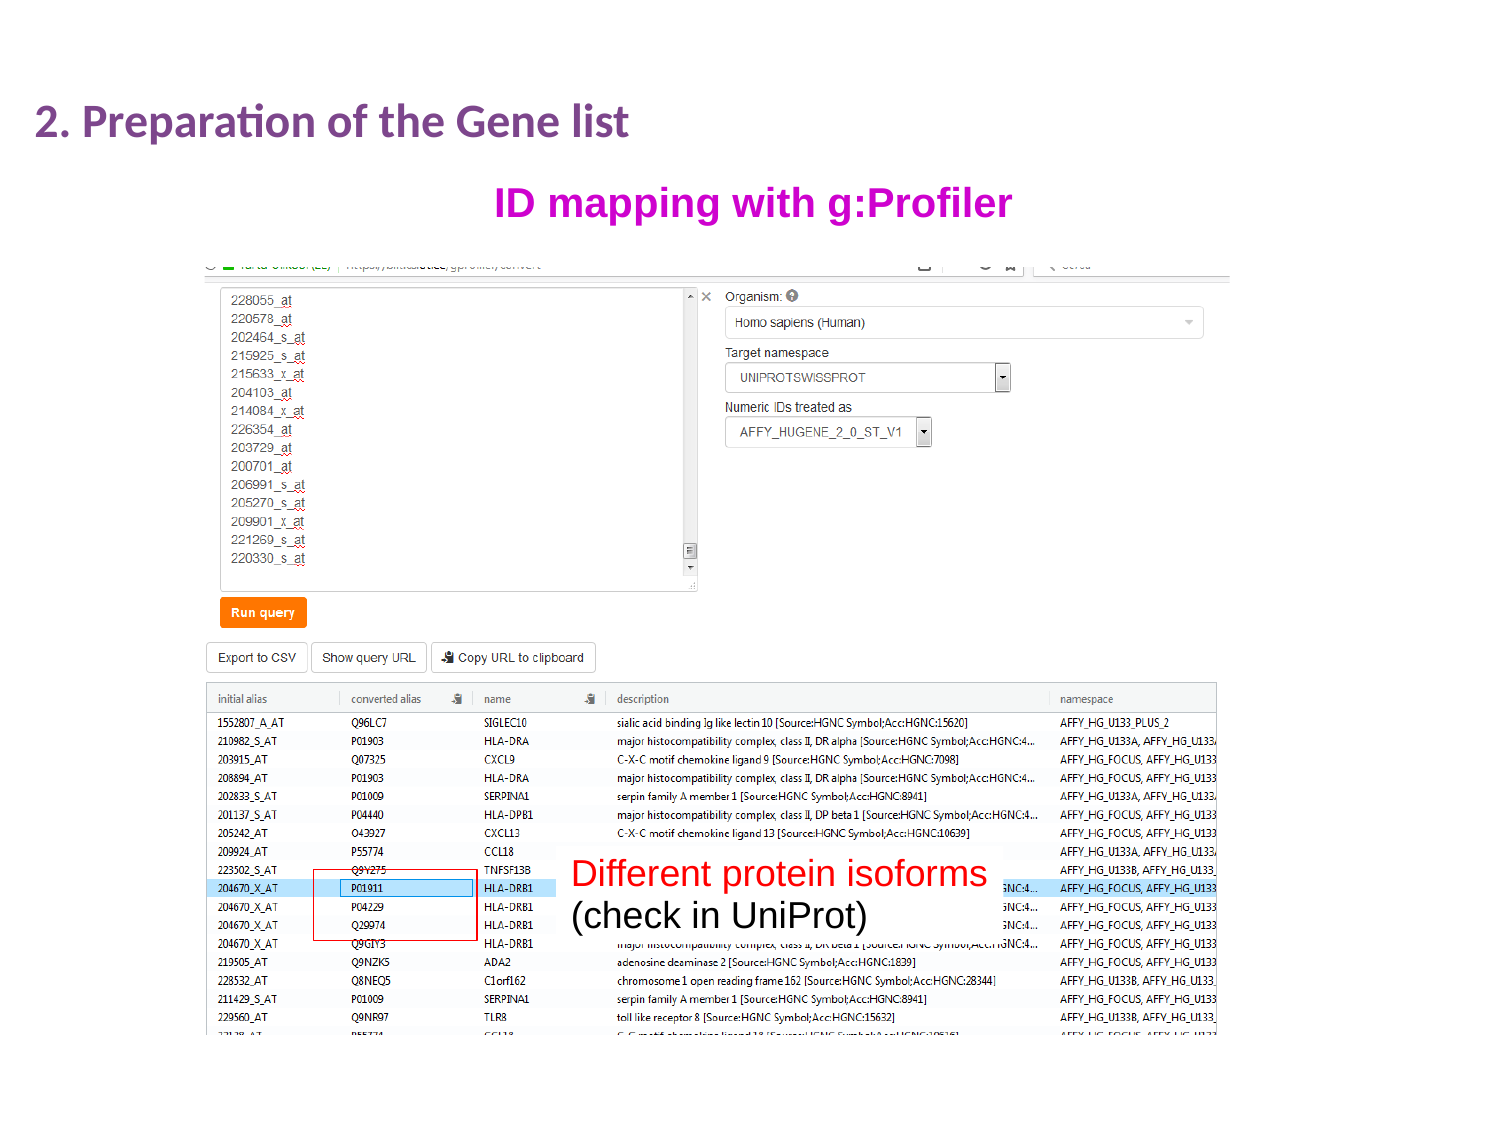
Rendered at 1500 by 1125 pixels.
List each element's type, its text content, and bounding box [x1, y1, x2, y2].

text_box ID mapping with g:Profiler [479, 172, 1029, 234]
text_box 2. Preparation of the Gene list [19, 87, 1219, 157]
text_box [204, 266, 1230, 1036]
